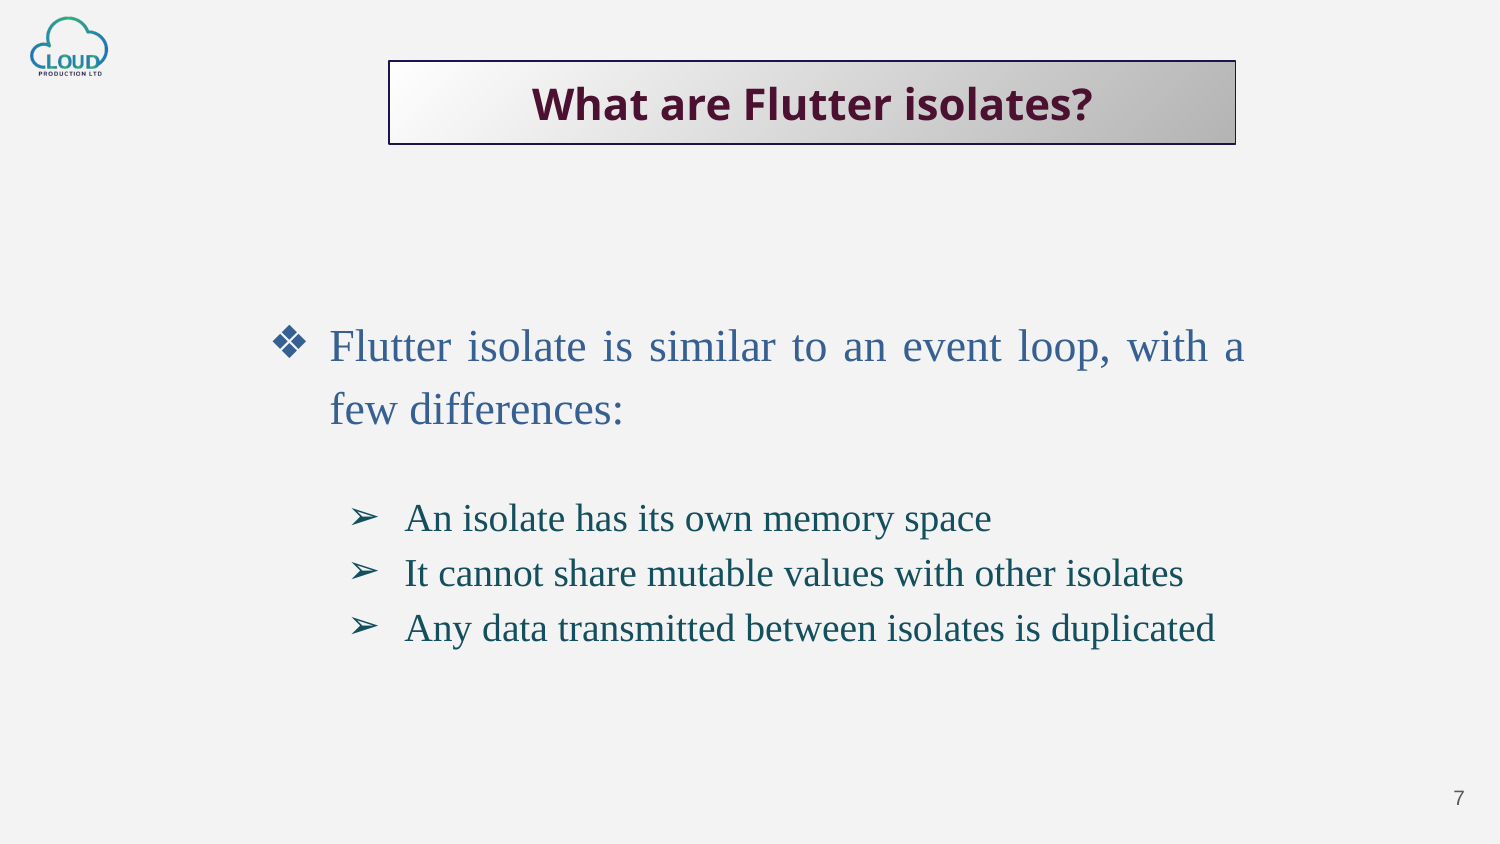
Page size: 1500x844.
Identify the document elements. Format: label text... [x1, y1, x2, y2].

picture [24, 16, 115, 76]
text_box Flutter isolate is similar to an event loop, with a few differences: An isolate has its own memory space It cannot share mutable values with other isolates Any data transmitted between isolates is duplicated [239, 292, 1261, 699]
text_box What are Flutter isolates? [389, 61, 1236, 144]
slide_number ‹#› [1389, 764, 1480, 830]
